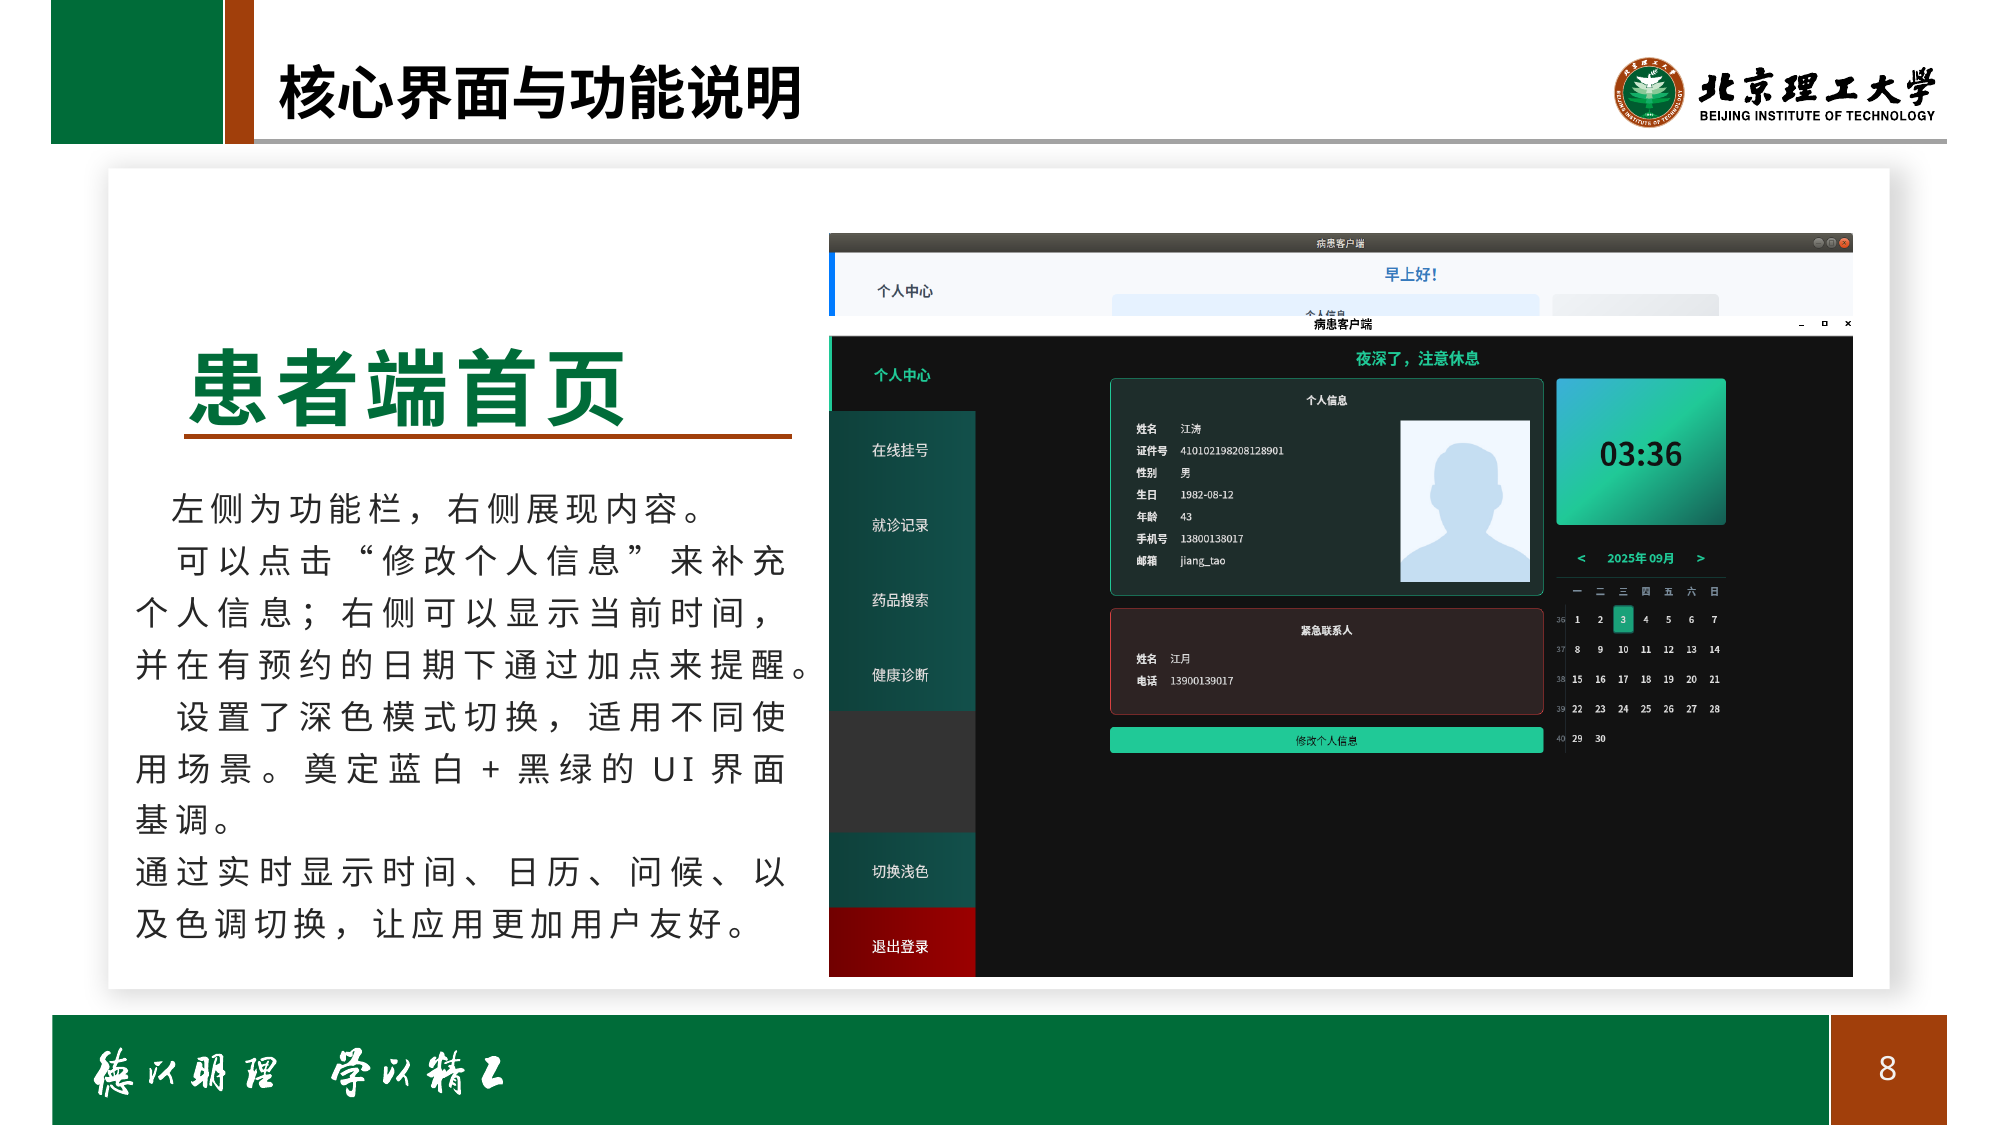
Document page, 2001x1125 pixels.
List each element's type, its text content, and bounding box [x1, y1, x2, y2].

picture [829, 233, 1853, 977]
text_box 患者端首页 [186, 306, 812, 437]
text_box [107, 167, 1891, 990]
title 核心界面与功能说明 [263, 56, 1682, 136]
text_box 左侧为功能栏，右侧展现内容。 可以点击“修改个人信息”来补充个人信息；右侧可以显示当前时间，并在有预约的日期下通过加点来提醒。 设置了深色模式切换，适用不同使用场景。奠定蓝白+黑绿的UI界面基调。 通过实时显示时间、日历、问候、以及色调切换，让应用更加用户友好。 [135, 476, 793, 944]
